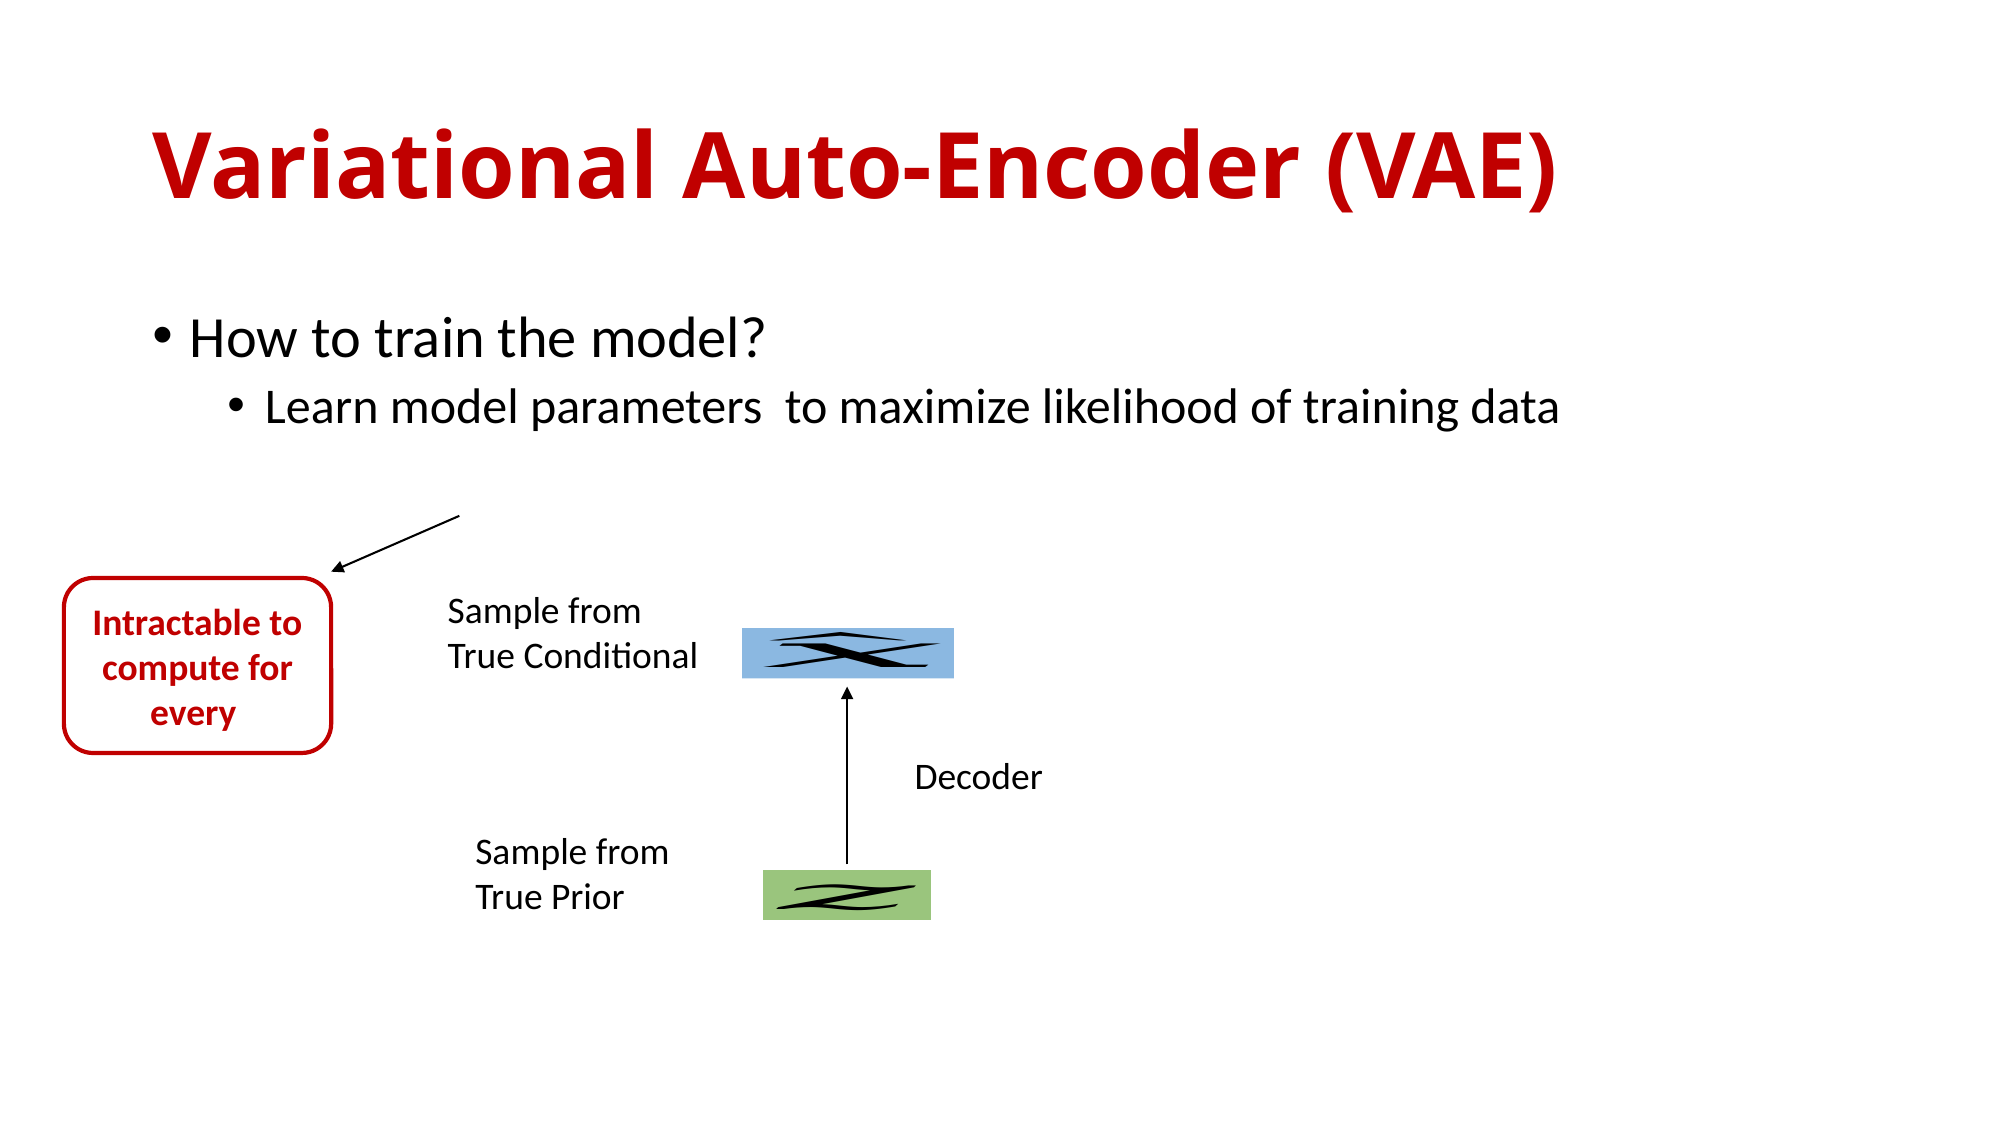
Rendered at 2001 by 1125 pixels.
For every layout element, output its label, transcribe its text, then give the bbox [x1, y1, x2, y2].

title Variational Auto-Encoder (VAE) [137, 59, 1863, 278]
text_box Decoder [899, 745, 1059, 805]
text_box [331, 515, 460, 572]
text_box [631, 571, 662, 633]
